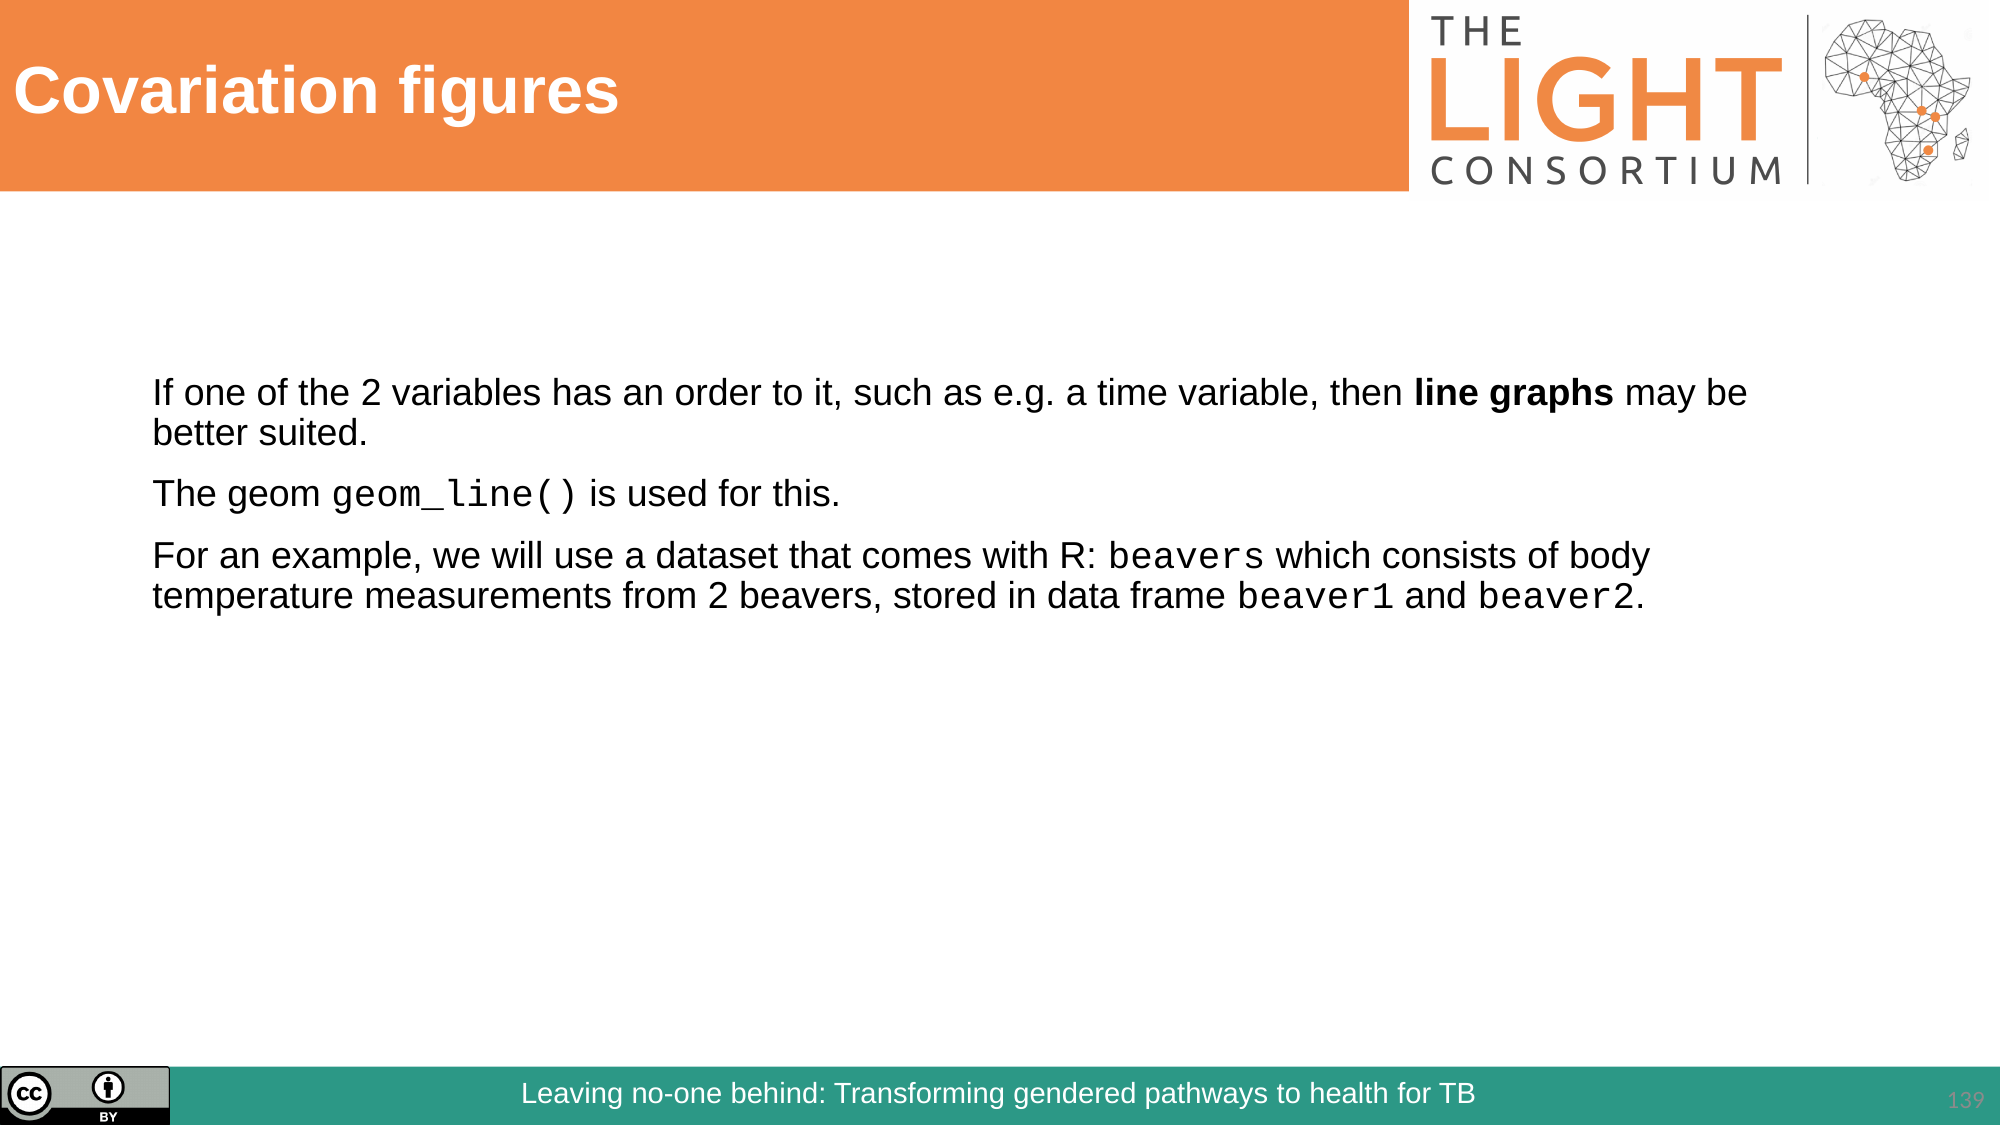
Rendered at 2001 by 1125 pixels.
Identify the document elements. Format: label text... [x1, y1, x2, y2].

picture [1409, 0, 1989, 201]
title Covariation figures [0, 0, 1410, 192]
slide_number ‹#› [1550, 1073, 2000, 1125]
picture [0, 1066, 170, 1125]
